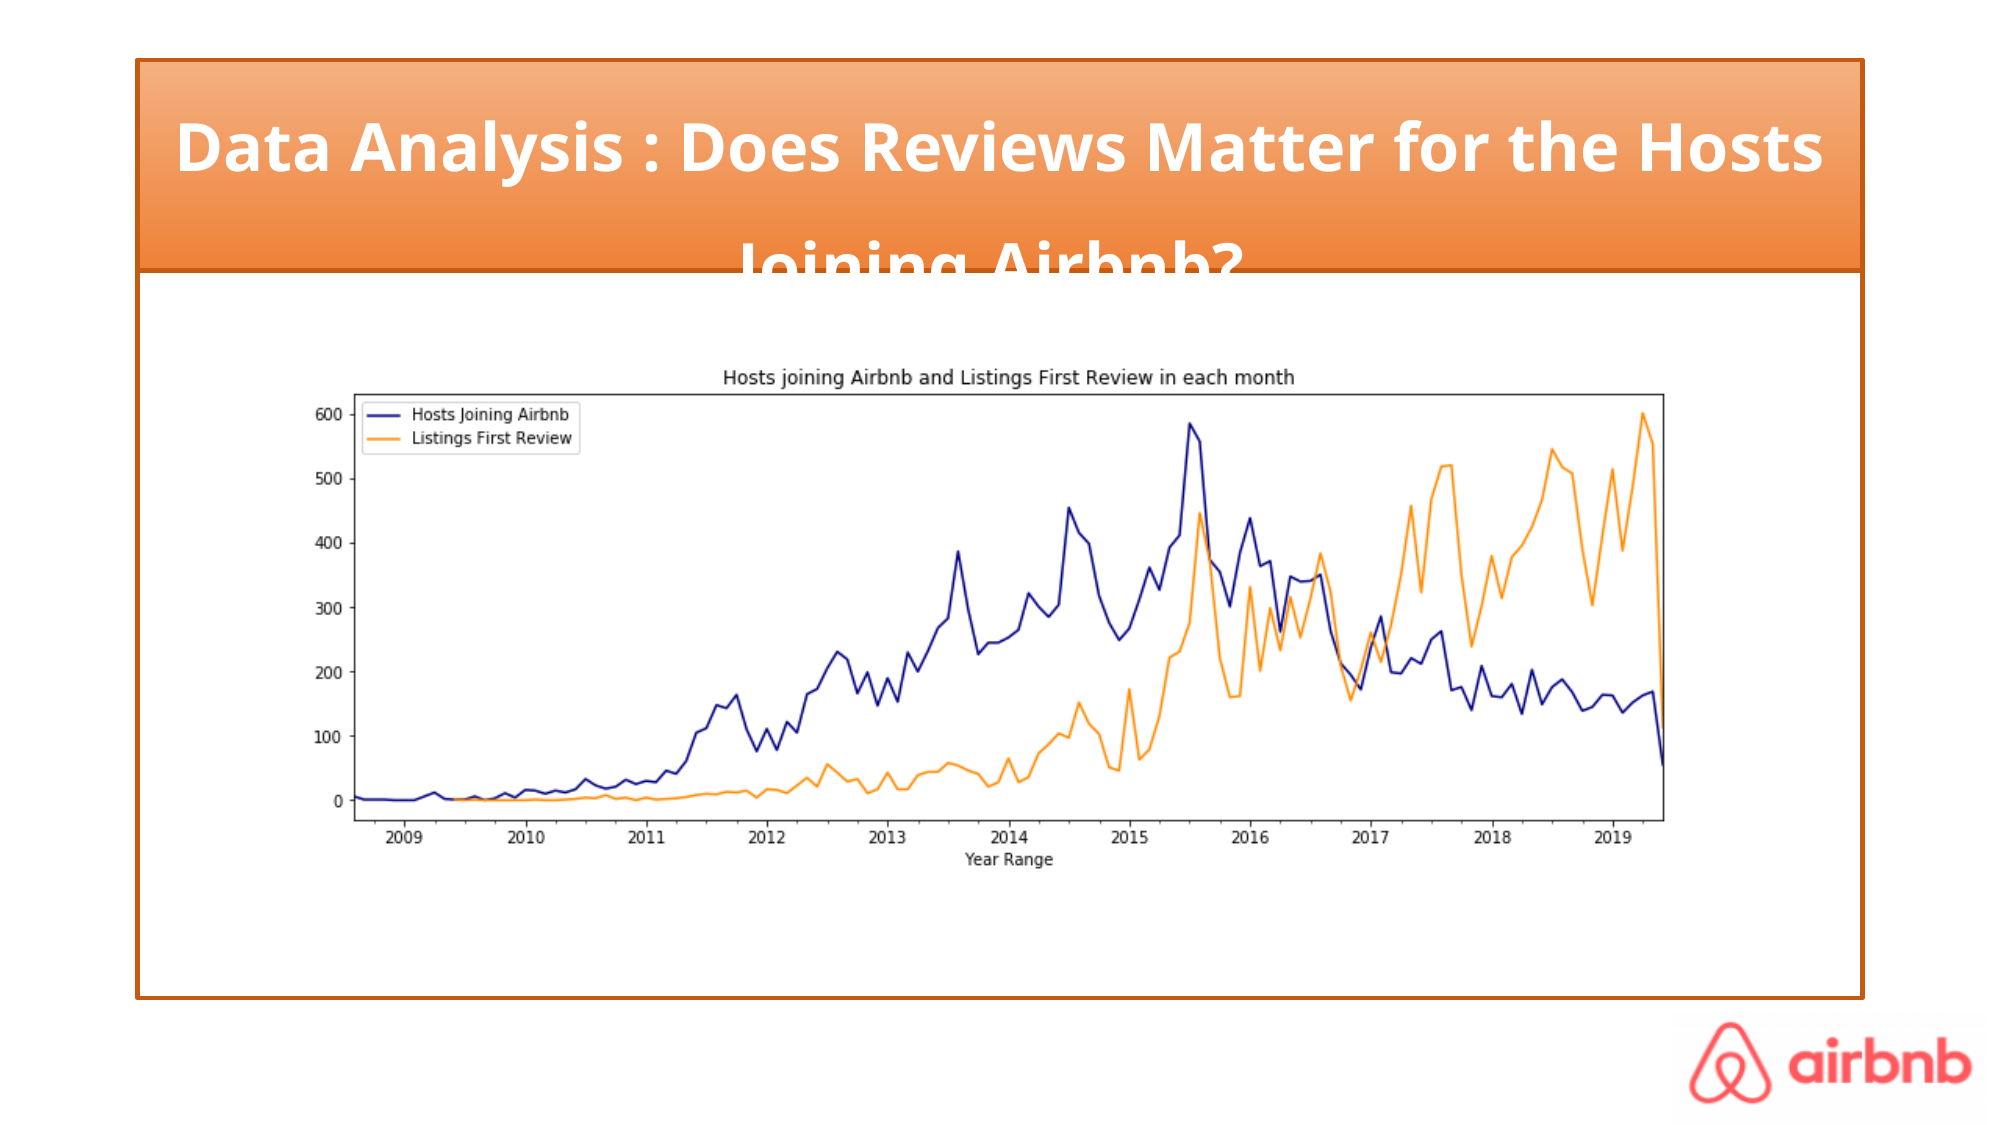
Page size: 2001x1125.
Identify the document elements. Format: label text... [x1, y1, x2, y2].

list [137, 271, 1863, 998]
title Data Analysis : Does Reviews Matter for the Hosts Joining Airbnb? [137, 59, 1863, 271]
picture [301, 358, 1699, 875]
picture [1657, 1011, 2000, 1125]
